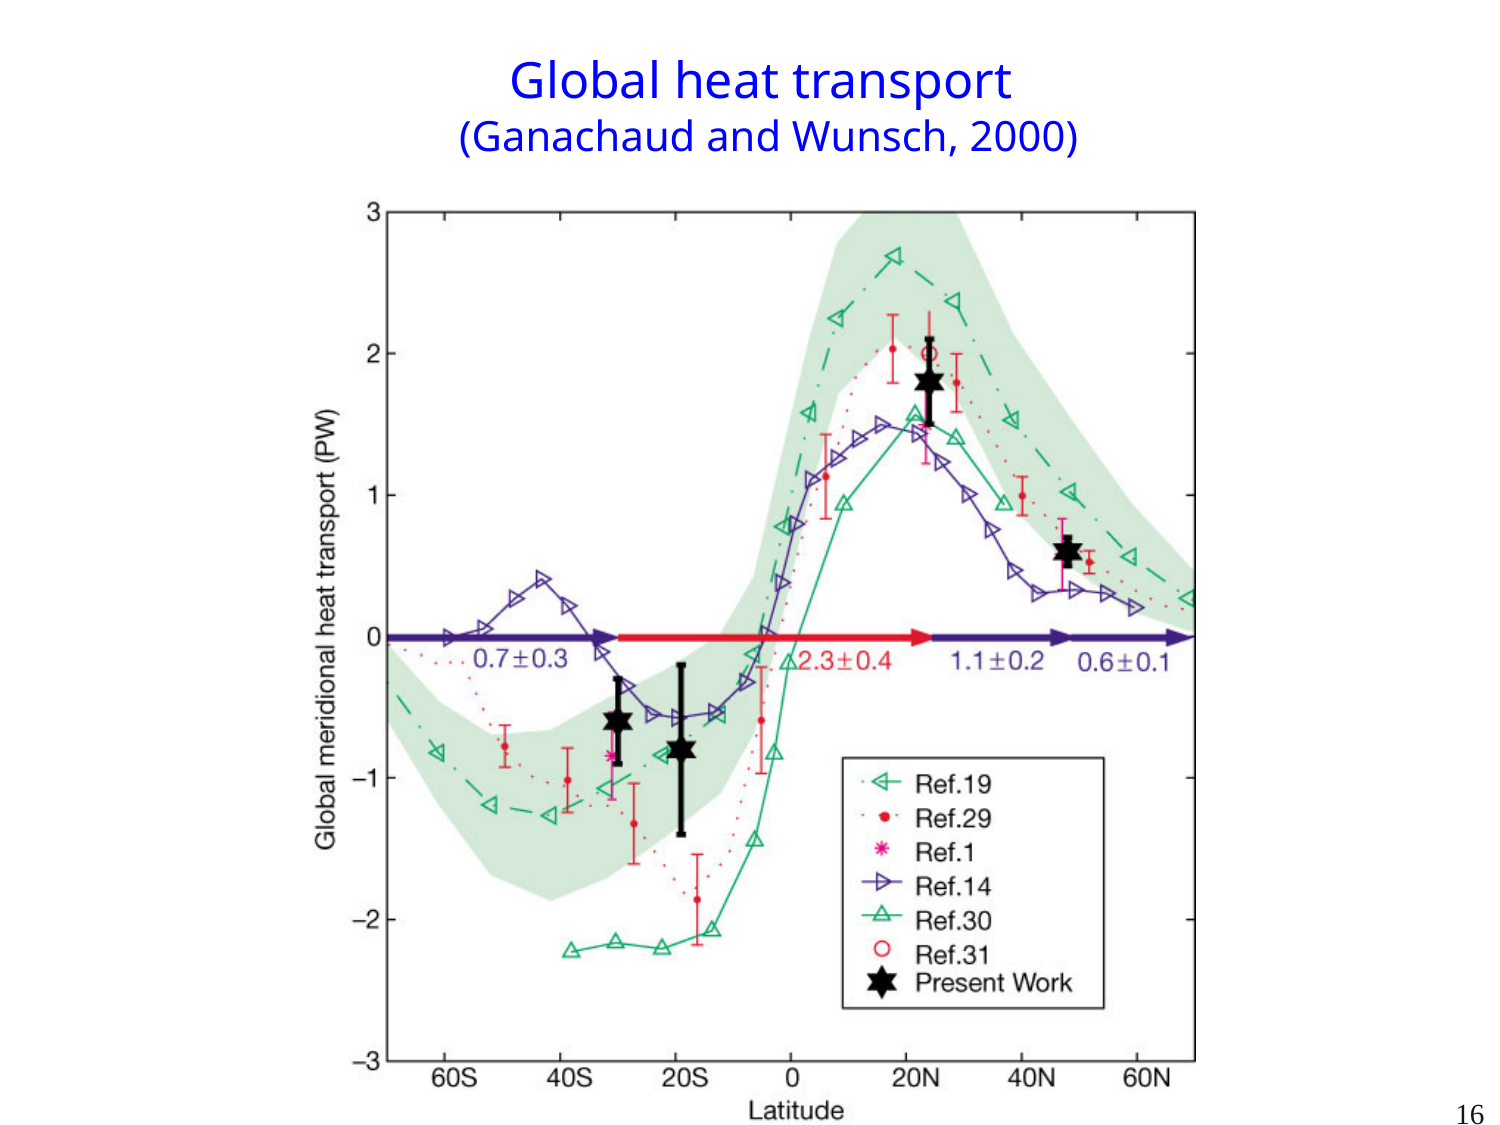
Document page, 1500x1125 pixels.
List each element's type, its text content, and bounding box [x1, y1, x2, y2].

slide_number 16 [1199, 1087, 1500, 1125]
title Global heat transport (Ganachaud and Wunsch, 2000) [162, 0, 1376, 201]
picture [312, 196, 1196, 1125]
